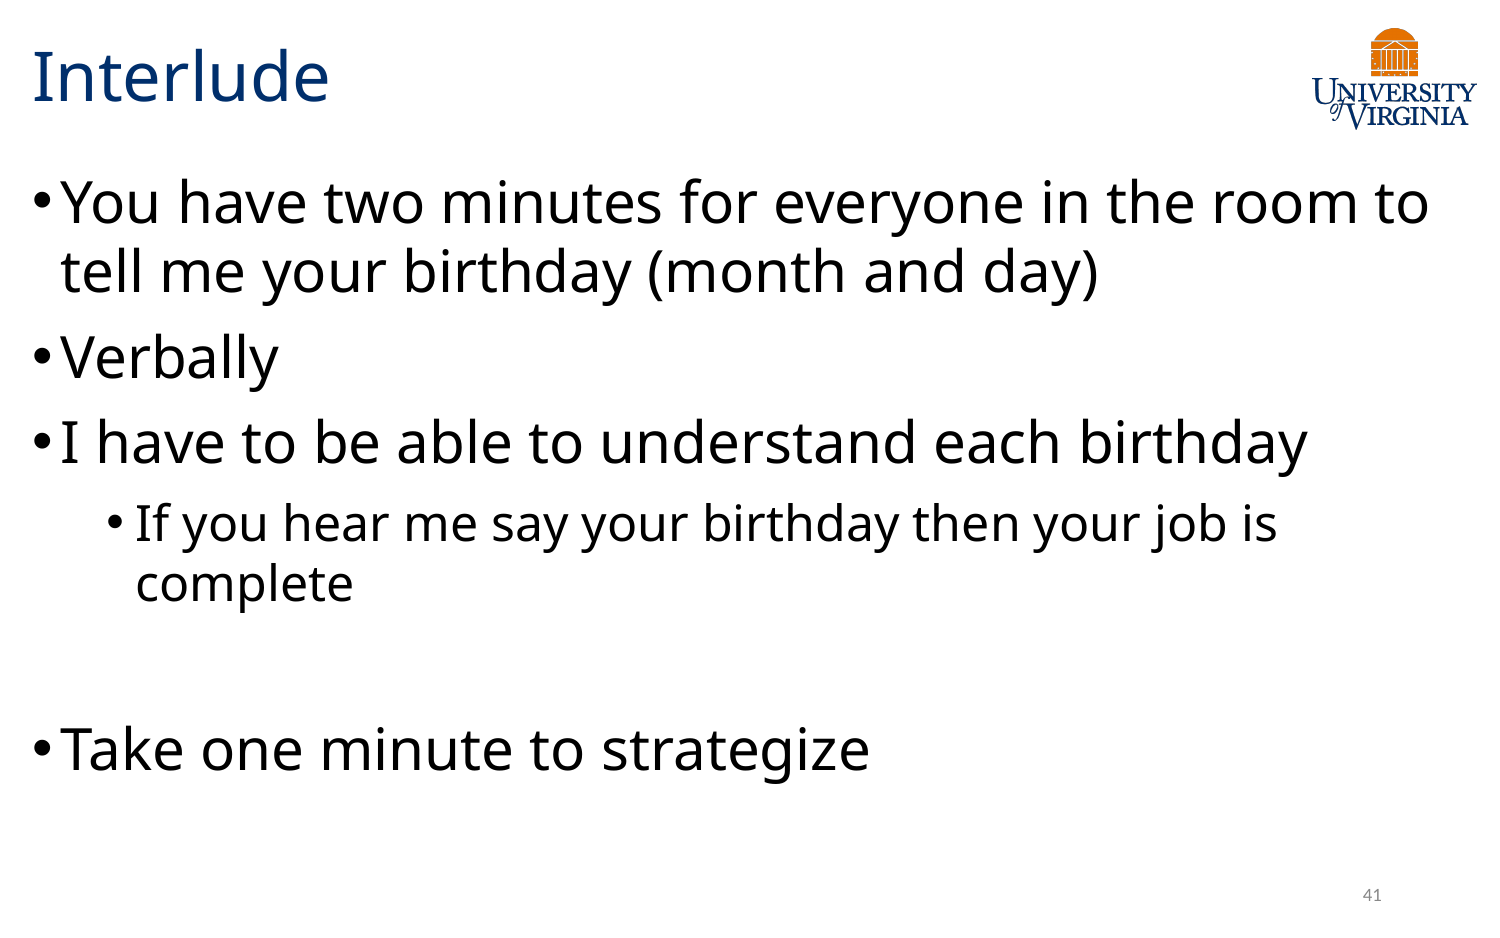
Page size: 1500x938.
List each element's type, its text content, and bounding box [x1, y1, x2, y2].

slide_number 41 [1059, 868, 1397, 919]
list You have two minutes for everyone in the room to tell me your birthday (month and day) Verbally I have to be able to understand each birthday If you hear me say your birthday then your job is complete Take one minute to strategize [17, 157, 1483, 845]
title Interlude [17, 14, 1297, 145]
picture [1312, 28, 1477, 130]
